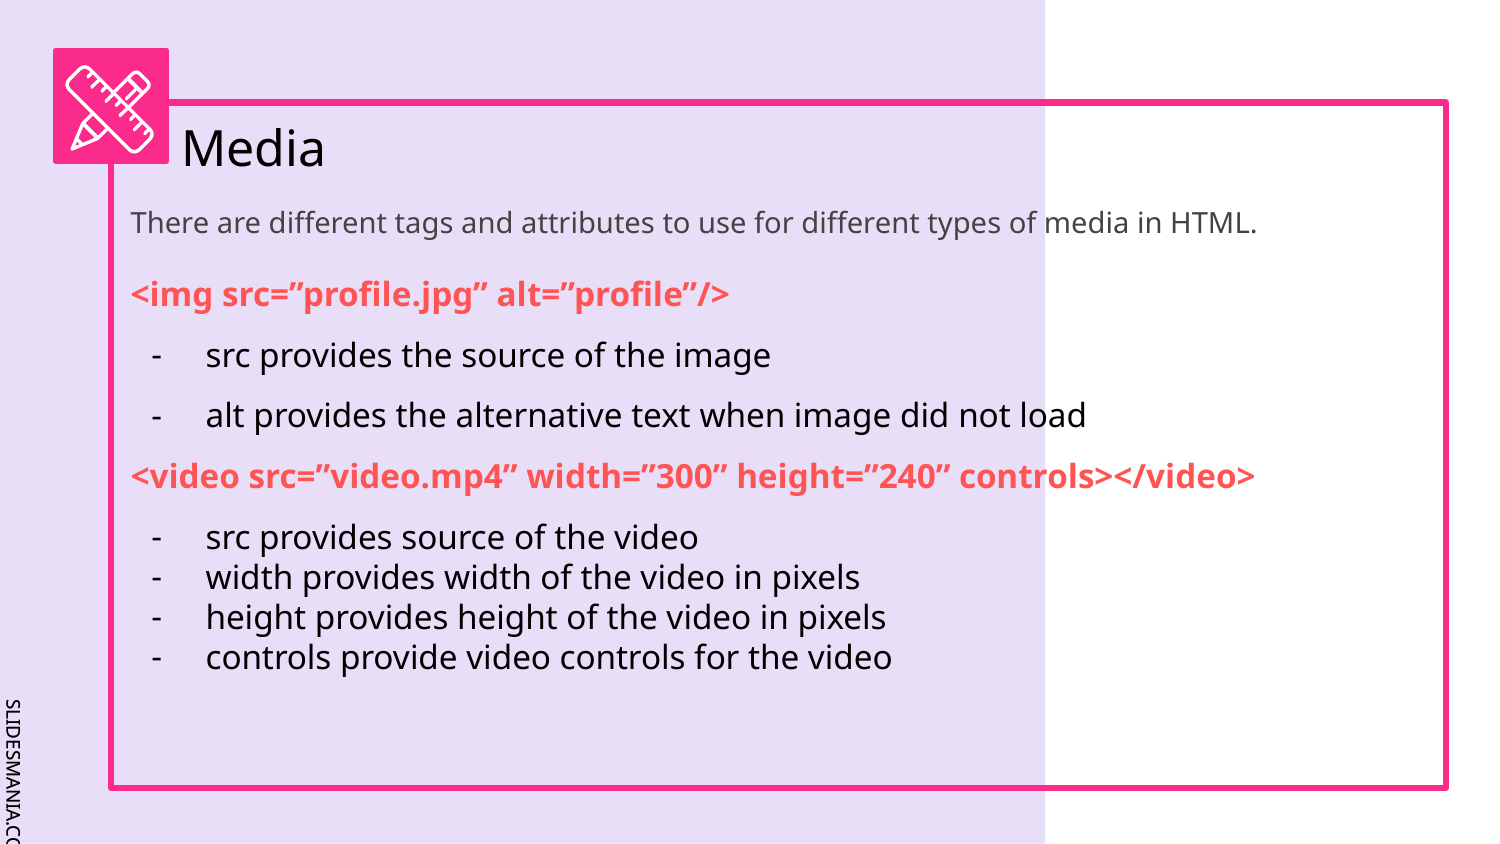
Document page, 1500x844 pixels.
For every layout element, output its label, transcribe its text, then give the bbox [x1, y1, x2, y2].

subtitle There are different tags and attributes to use for different types of media in HTML. <img src=”profile.jpg” alt=”profile”/> src provides the source of the image alt provides the alternative text when image did not load <video src=”video.mp4” width=”300” height=”240” controls></video> src provides source of the video width provides width of the video in pixels height provides height of the video in pixels controls provide video controls for the video [115, 184, 1445, 787]
text_box [65, 65, 154, 154]
title Media [166, 107, 1391, 184]
